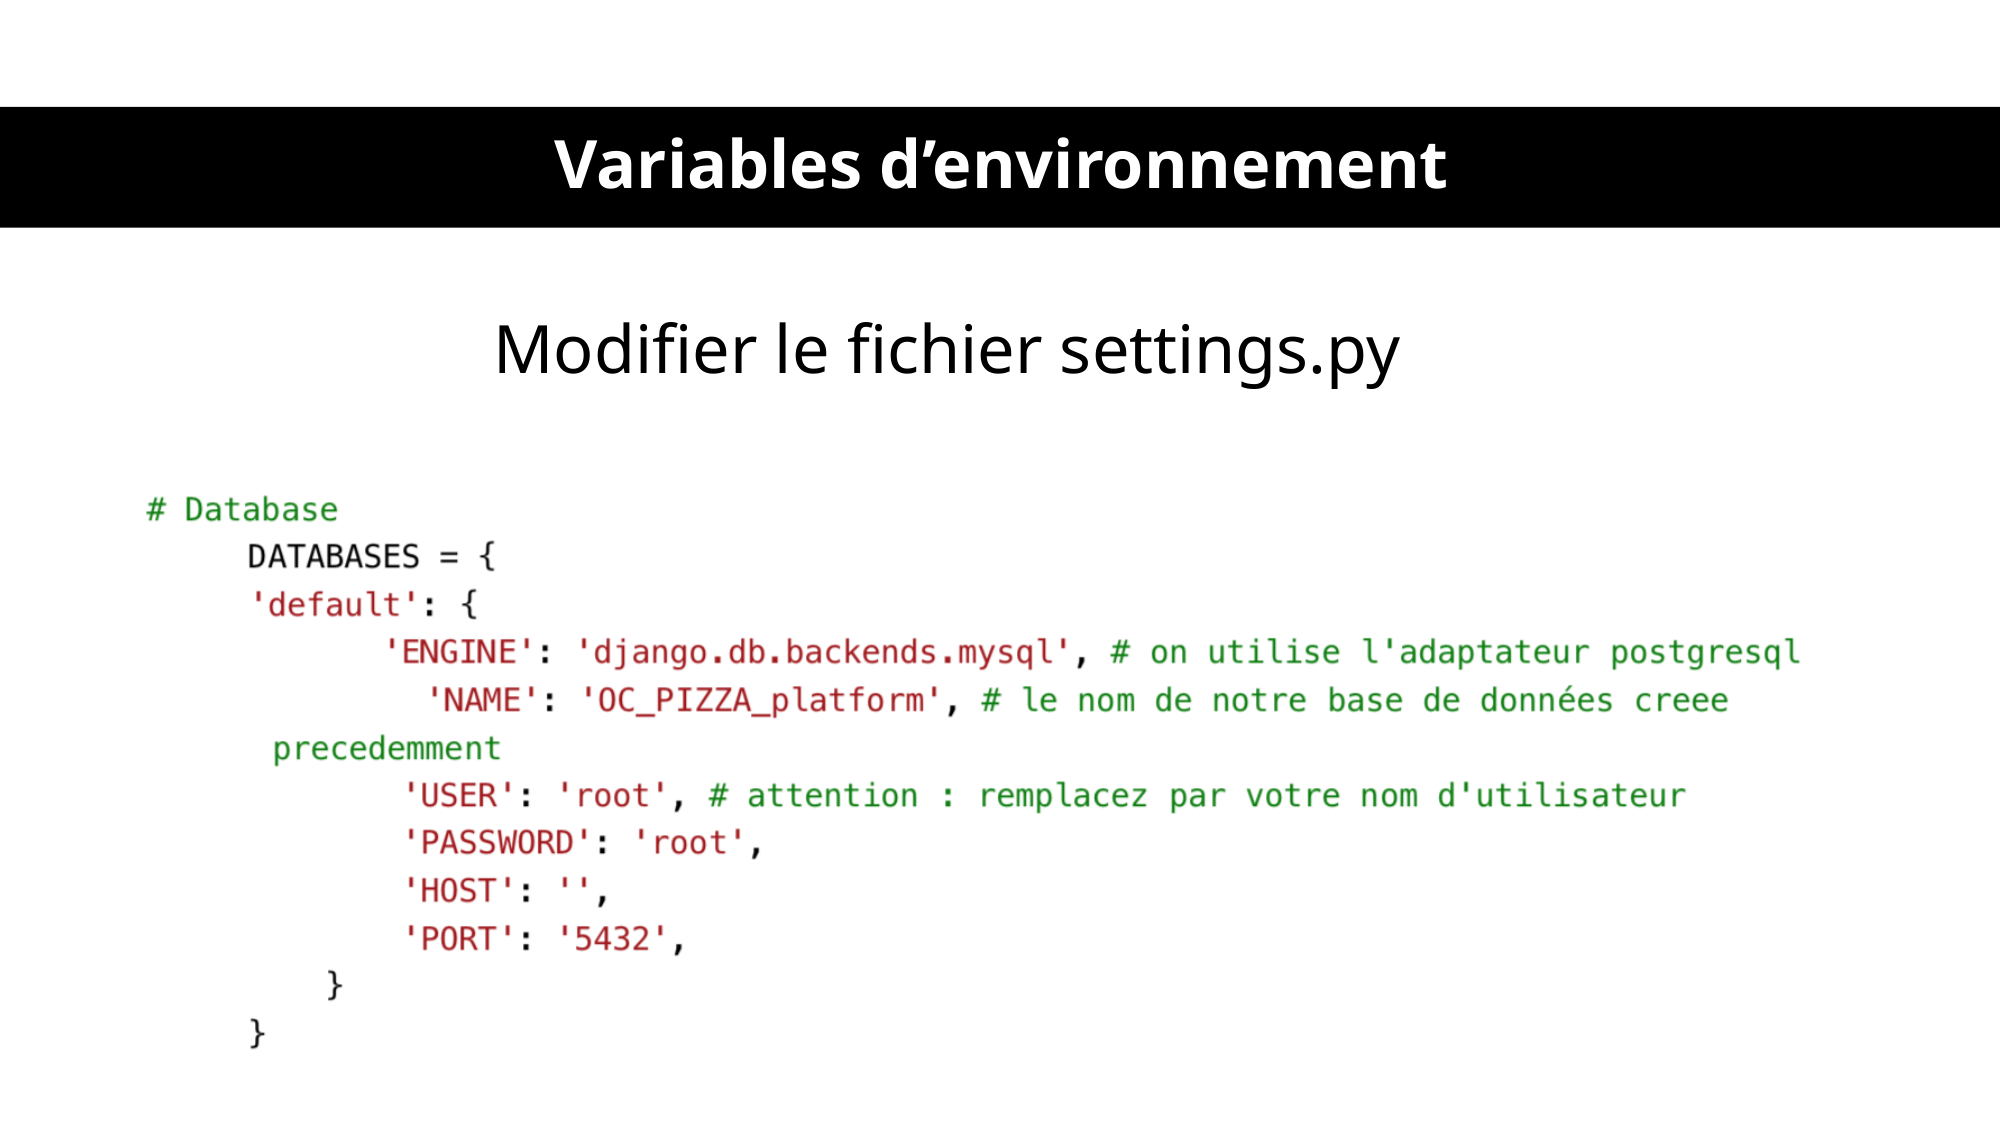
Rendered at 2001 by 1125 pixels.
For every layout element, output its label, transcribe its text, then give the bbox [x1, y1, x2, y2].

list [116, 481, 1906, 1064]
text_box Modifier le fichier settings.py [478, 299, 1434, 475]
text_box [0, 106, 2000, 229]
title Variables d’environnement [91, 105, 1931, 228]
